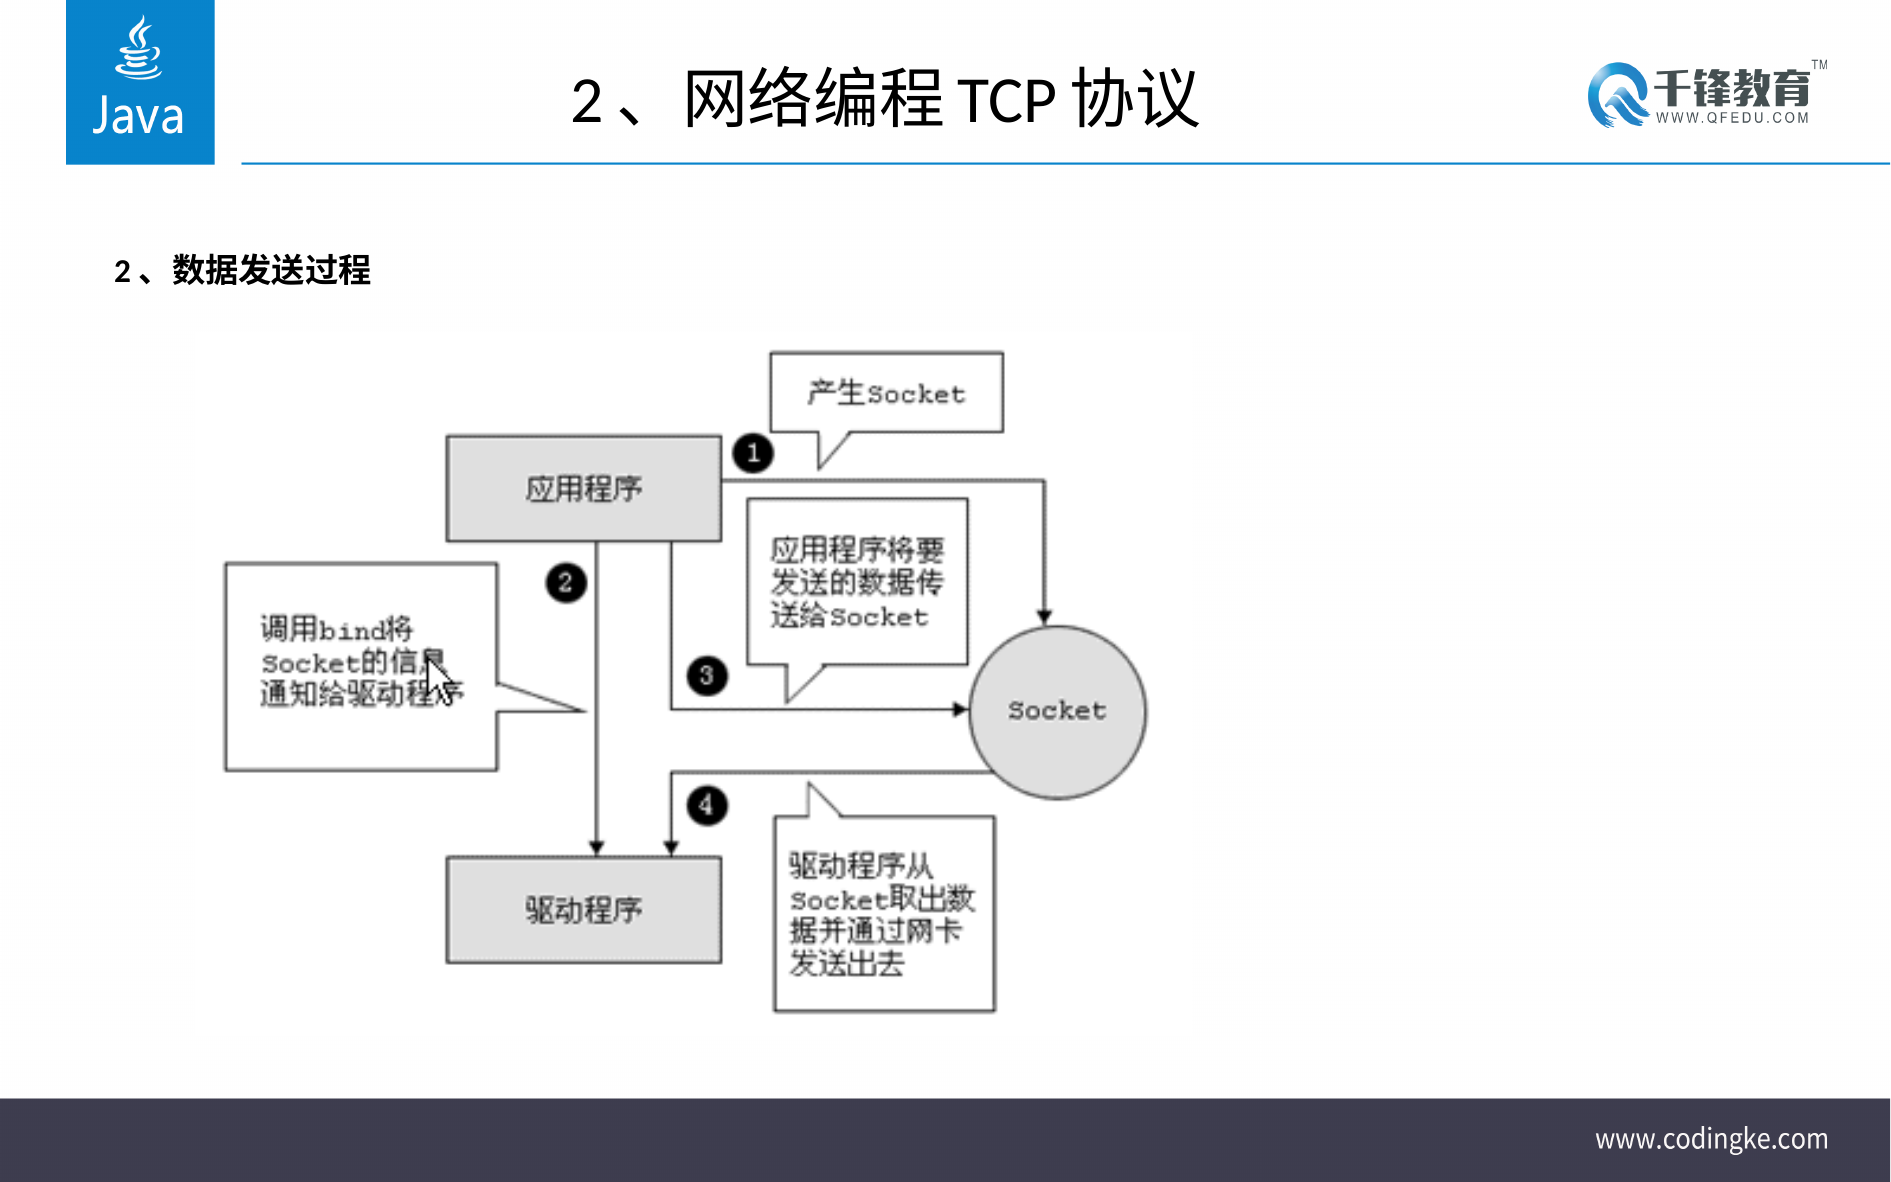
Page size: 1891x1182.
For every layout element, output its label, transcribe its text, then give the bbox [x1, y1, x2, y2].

title 2、网络编程TCP协议 [236, 47, 1536, 147]
list 2、数据发送过程 [94, 239, 1796, 1036]
picture [0, 0, 1891, 1182]
